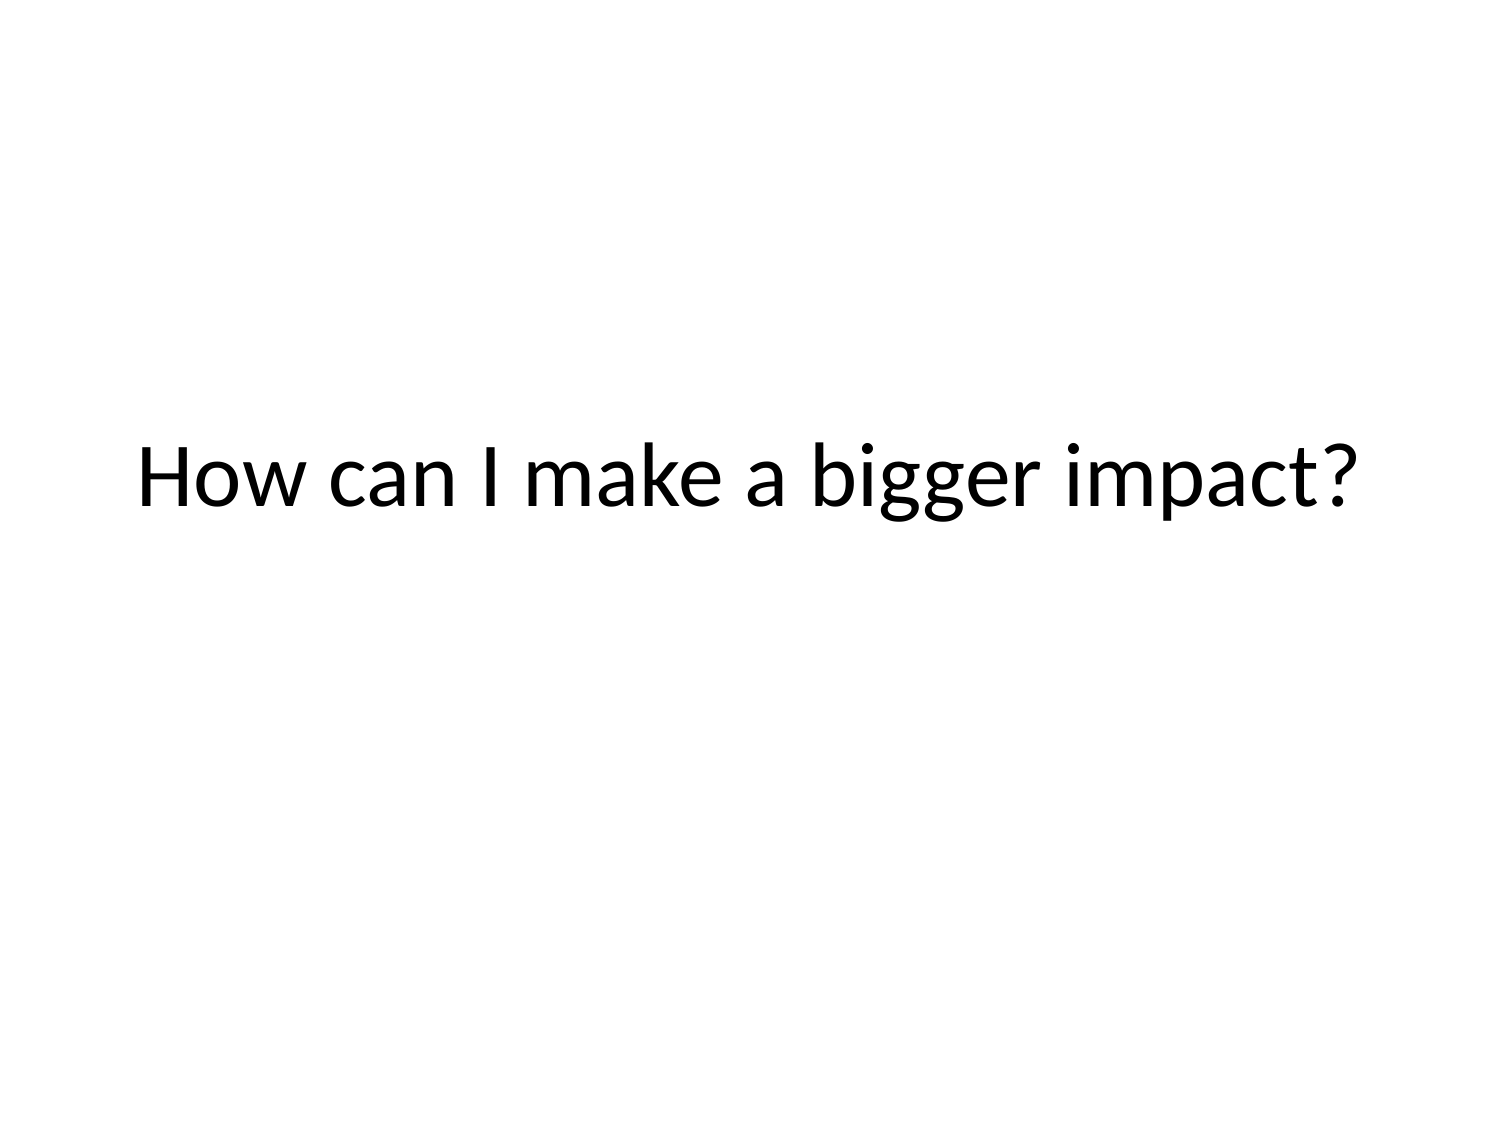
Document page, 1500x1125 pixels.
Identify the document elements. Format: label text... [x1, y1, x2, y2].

title How can I make a bigger impact? [112, 349, 1388, 591]
